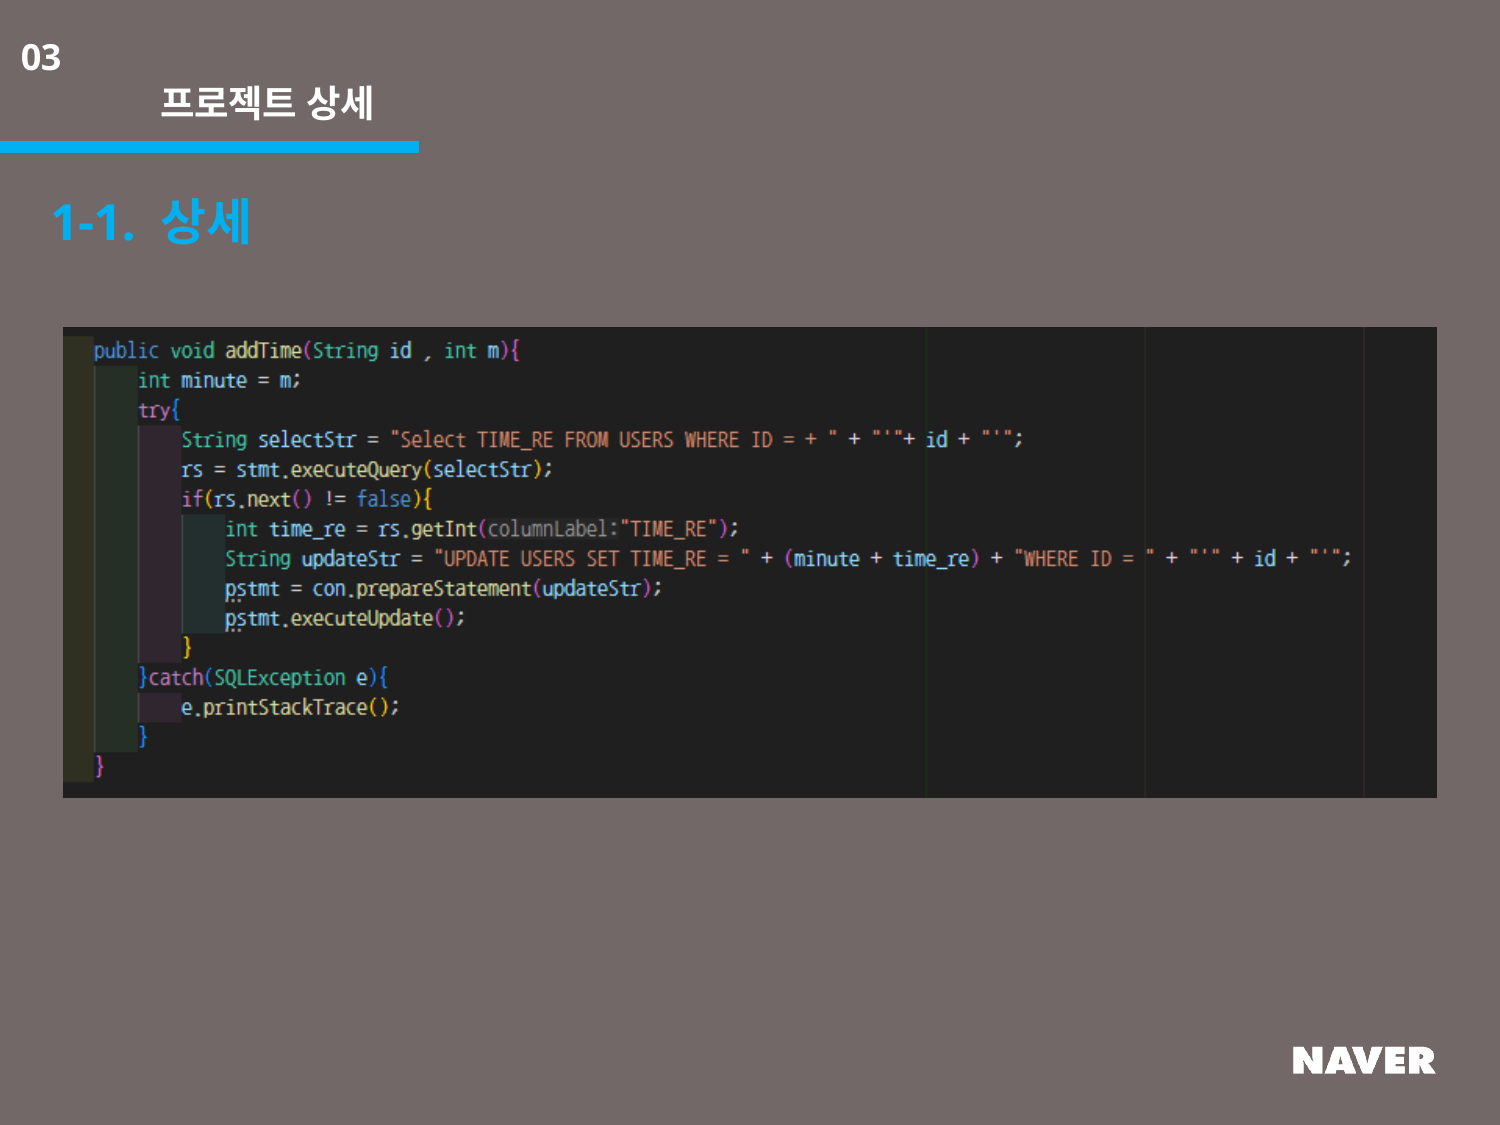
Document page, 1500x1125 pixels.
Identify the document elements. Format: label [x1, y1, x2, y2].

picture [0, 0, 1500, 1125]
text_box [5, 27, 550, 134]
